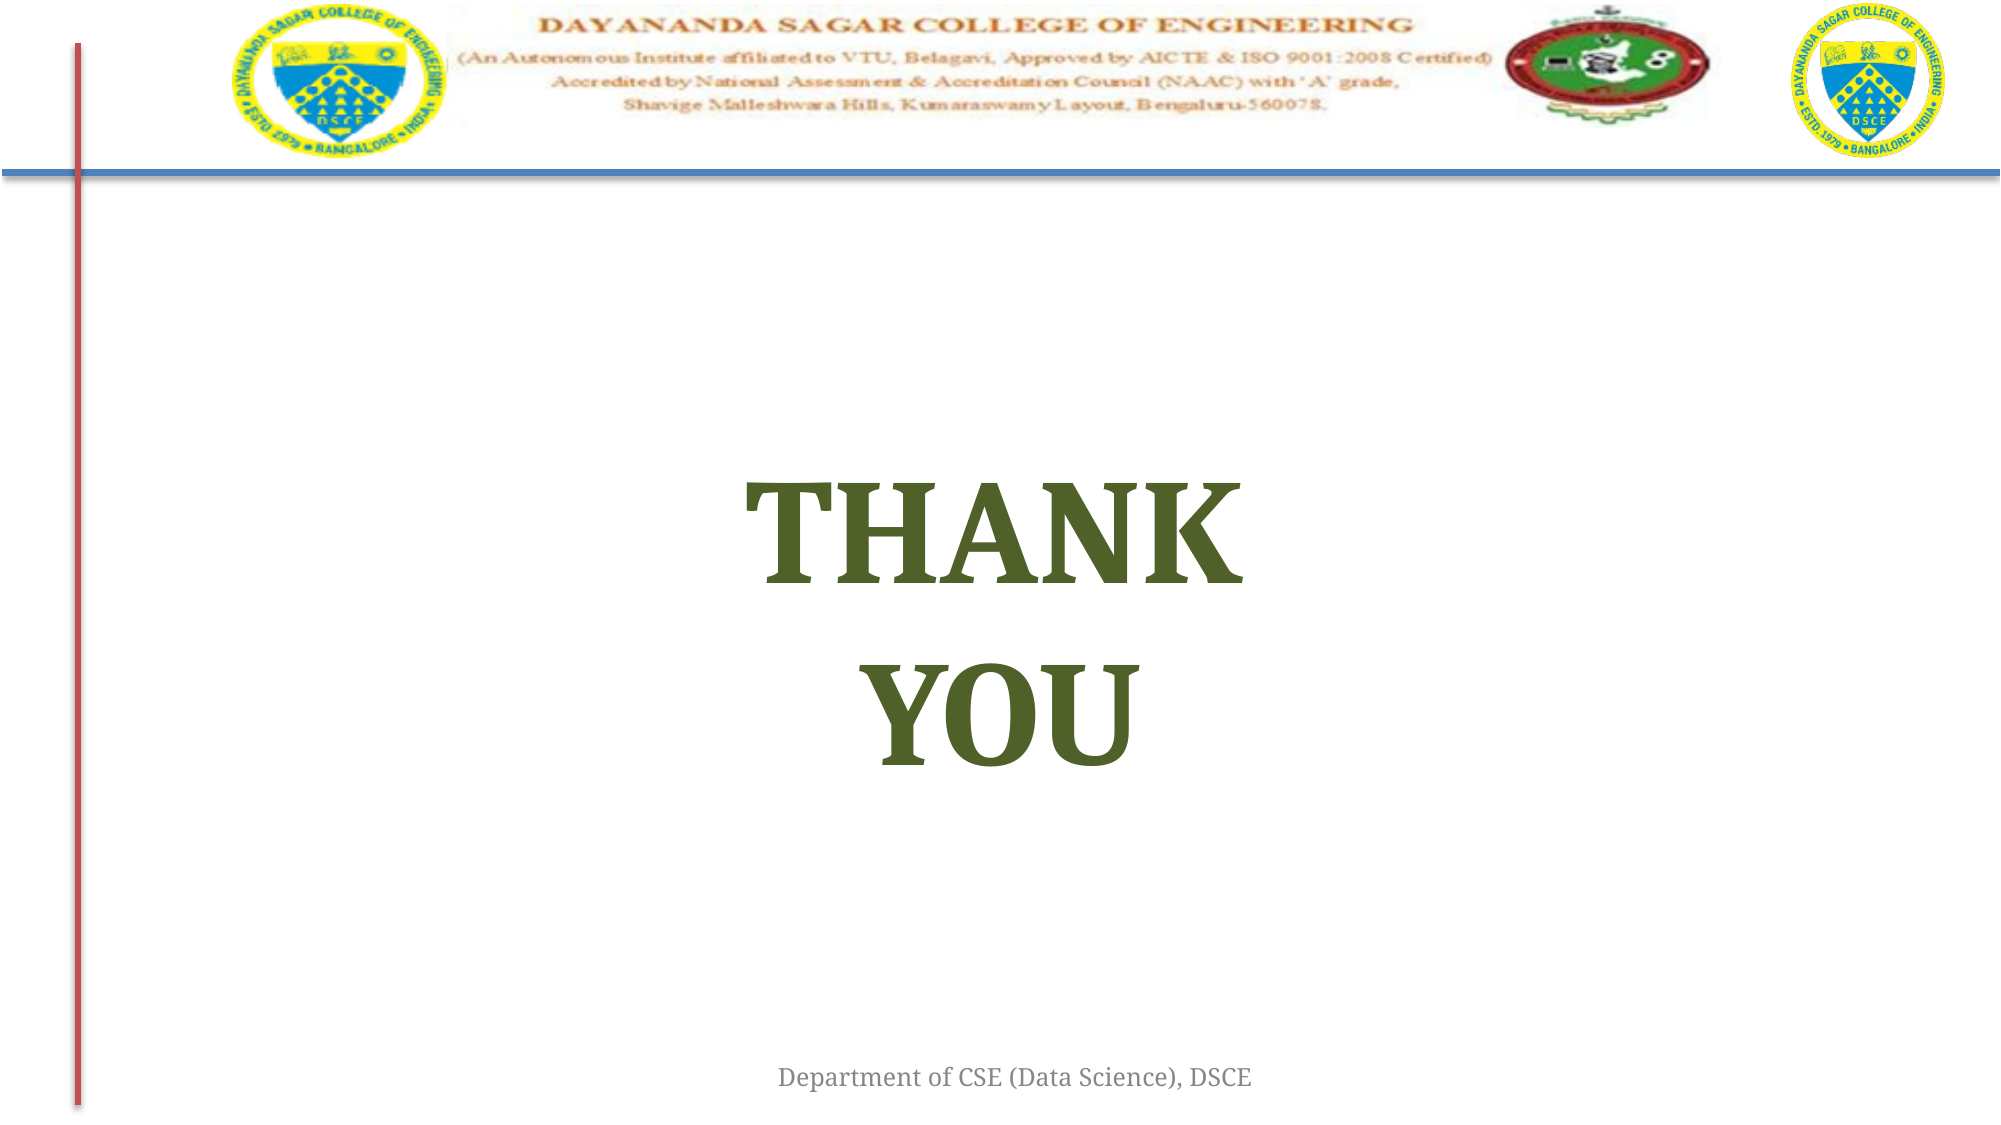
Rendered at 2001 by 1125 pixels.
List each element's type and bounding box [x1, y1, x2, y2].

text_box [2, 36, 2000, 1125]
picture [1790, 3, 1945, 158]
picture [232, 4, 1721, 166]
